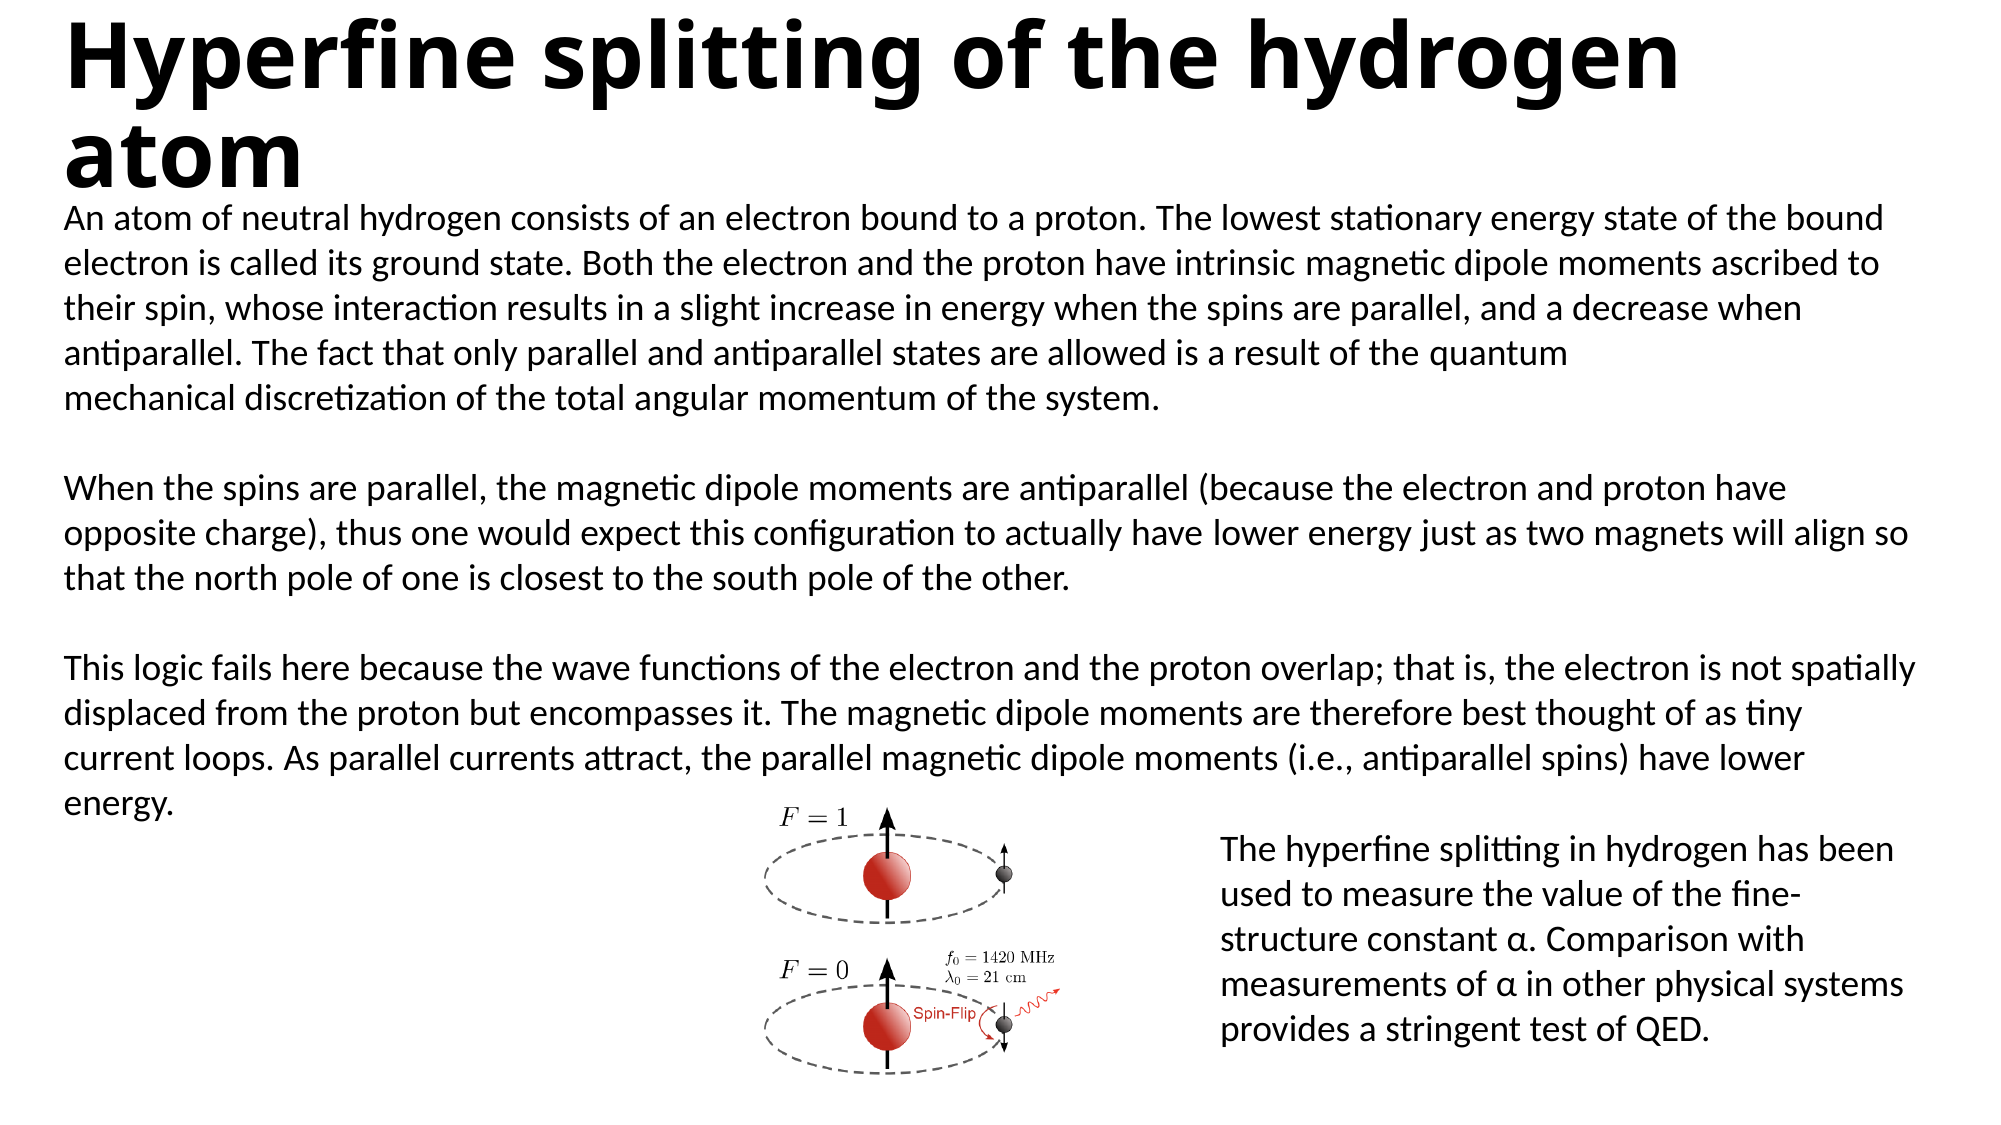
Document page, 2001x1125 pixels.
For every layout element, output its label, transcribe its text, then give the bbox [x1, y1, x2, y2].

picture [754, 789, 1068, 1089]
text_box The hyperfine splitting in hydrogen has been used to measure the value of the fine-structure constant α. Comparison with measurements of α in other physical systems provides a stringent test of QED. [1205, 816, 1952, 1057]
text_box Hyperfine splitting of the hydrogen atom [48, 0, 1774, 185]
text_box An atom of neutral hydrogen consists of an electron bound to a proton. The lowest stationary energy state of the bound electron is called its ground state. Both the electron and the proton have intrinsic magnetic dipole moments ascribed to their spin, whose interaction results in a slight increase in energy when the spins are parallel, and a decrease when antiparallel. The fact that only parallel and antiparallel states are allowed is a result of the quantum mechanical discretization of the total angular momentum of the system. When the spins are parallel, the magnetic dipole moments are antiparallel (because the electron and proton have opposite charge), thus one would expect this configuration to actually have lower energy just as two magnets will align so that the north pole of one is closest to the south pole of the other. This logic fails here because the wave functions of the electron and the proton overlap; that is, the electron is not spatially displaced from the proton but encompasses it. The magnetic dipole moments are therefore best thought of as tiny current loops. As parallel currents attract, the parallel magnetic dipole moments (i.e., antiparallel spins) have lower energy. [48, 185, 1939, 831]
